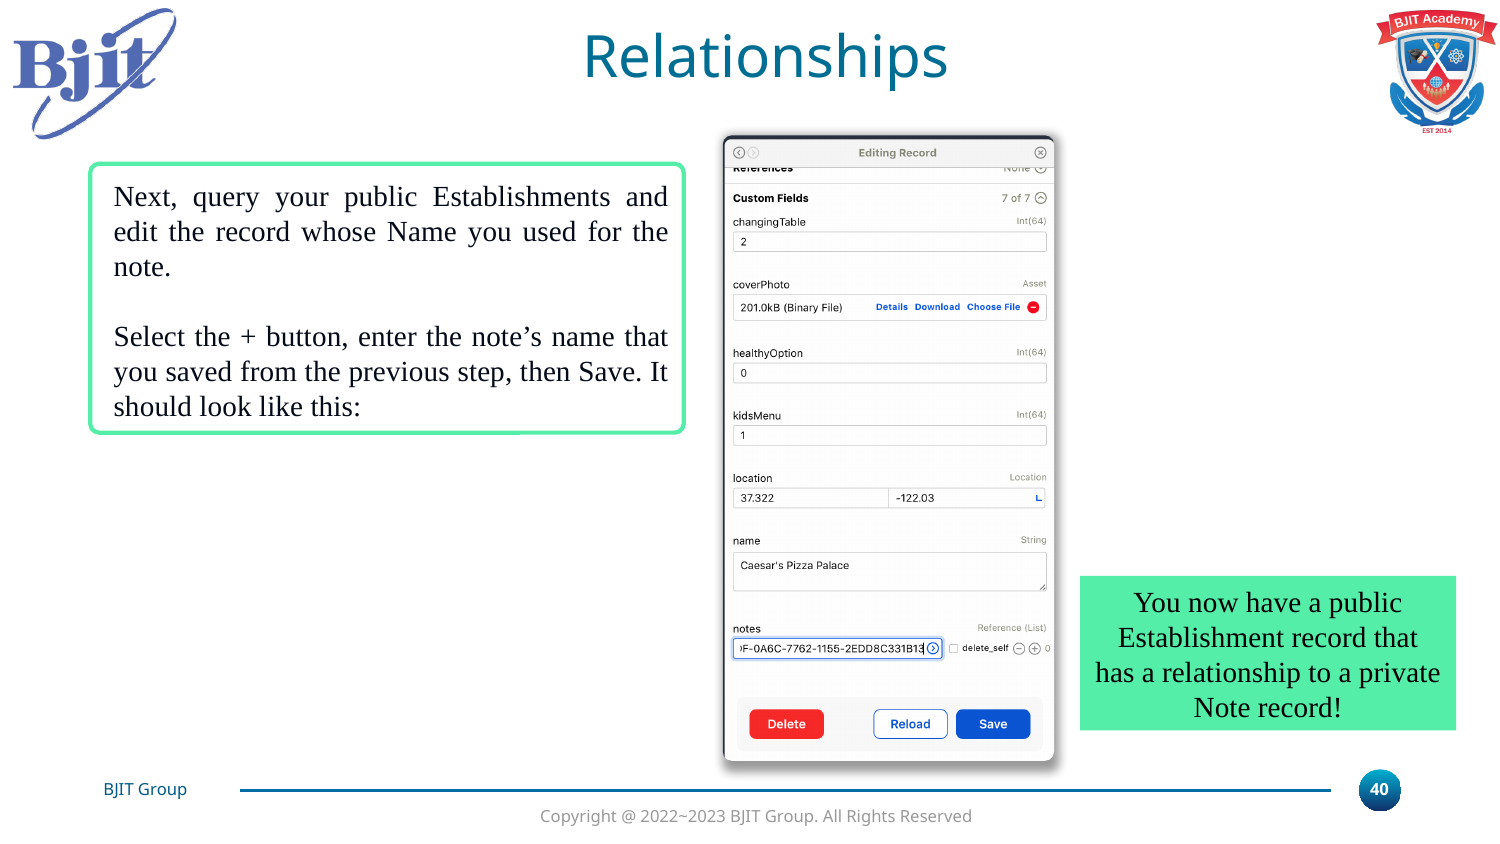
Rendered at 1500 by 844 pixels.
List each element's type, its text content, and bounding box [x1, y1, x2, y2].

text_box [89, 163, 685, 433]
text_box You now have a public Establishment record that has a relationship to a private Note record! [1080, 575, 1457, 731]
picture [1373, 7, 1500, 136]
picture [722, 135, 1055, 762]
picture [124, 783, 133, 795]
text_box Relationships [567, 12, 965, 97]
picture [13, 7, 177, 140]
